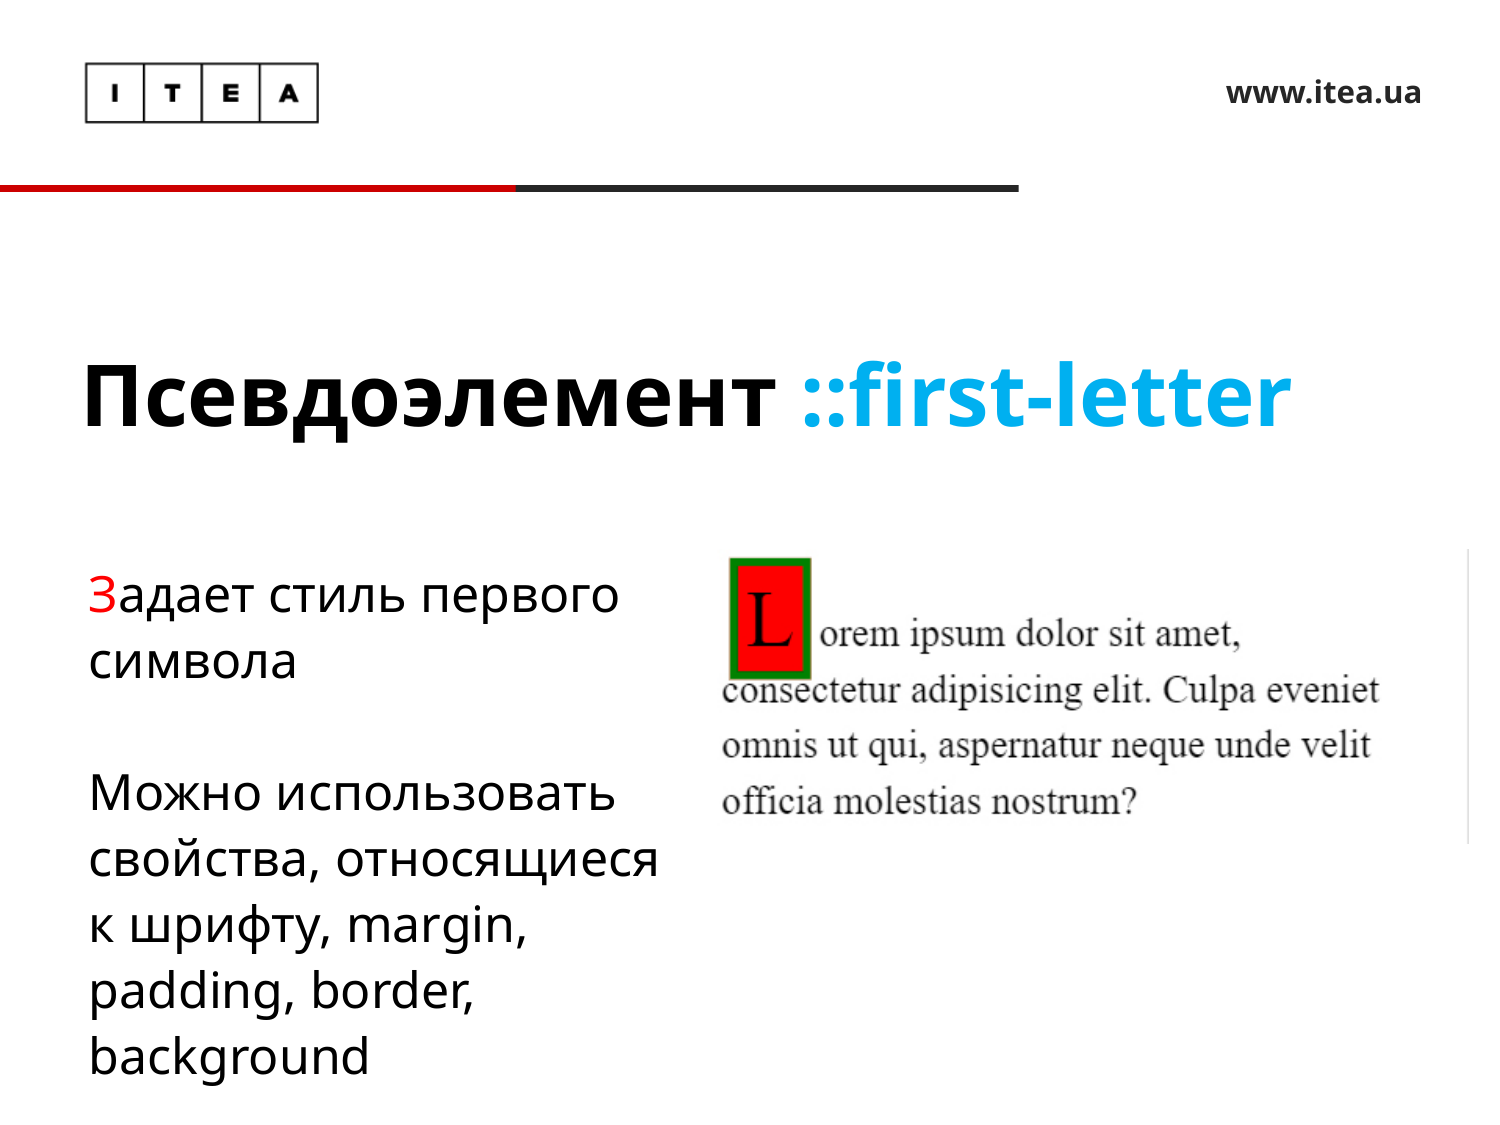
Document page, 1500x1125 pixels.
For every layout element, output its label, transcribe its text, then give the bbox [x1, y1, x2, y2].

title Псевдоэлемент ::first-letter [65, 323, 1425, 421]
text_box [516, 185, 1019, 192]
text_box [0, 185, 516, 192]
text_box www.itea.ua [1172, 66, 1477, 115]
picture [693, 549, 1469, 844]
picture [57, 49, 344, 133]
list Задает стиль первого символа Можно использовать свойства, относящиеся к шрифту, margin, padding, border, background [74, 549, 692, 1036]
